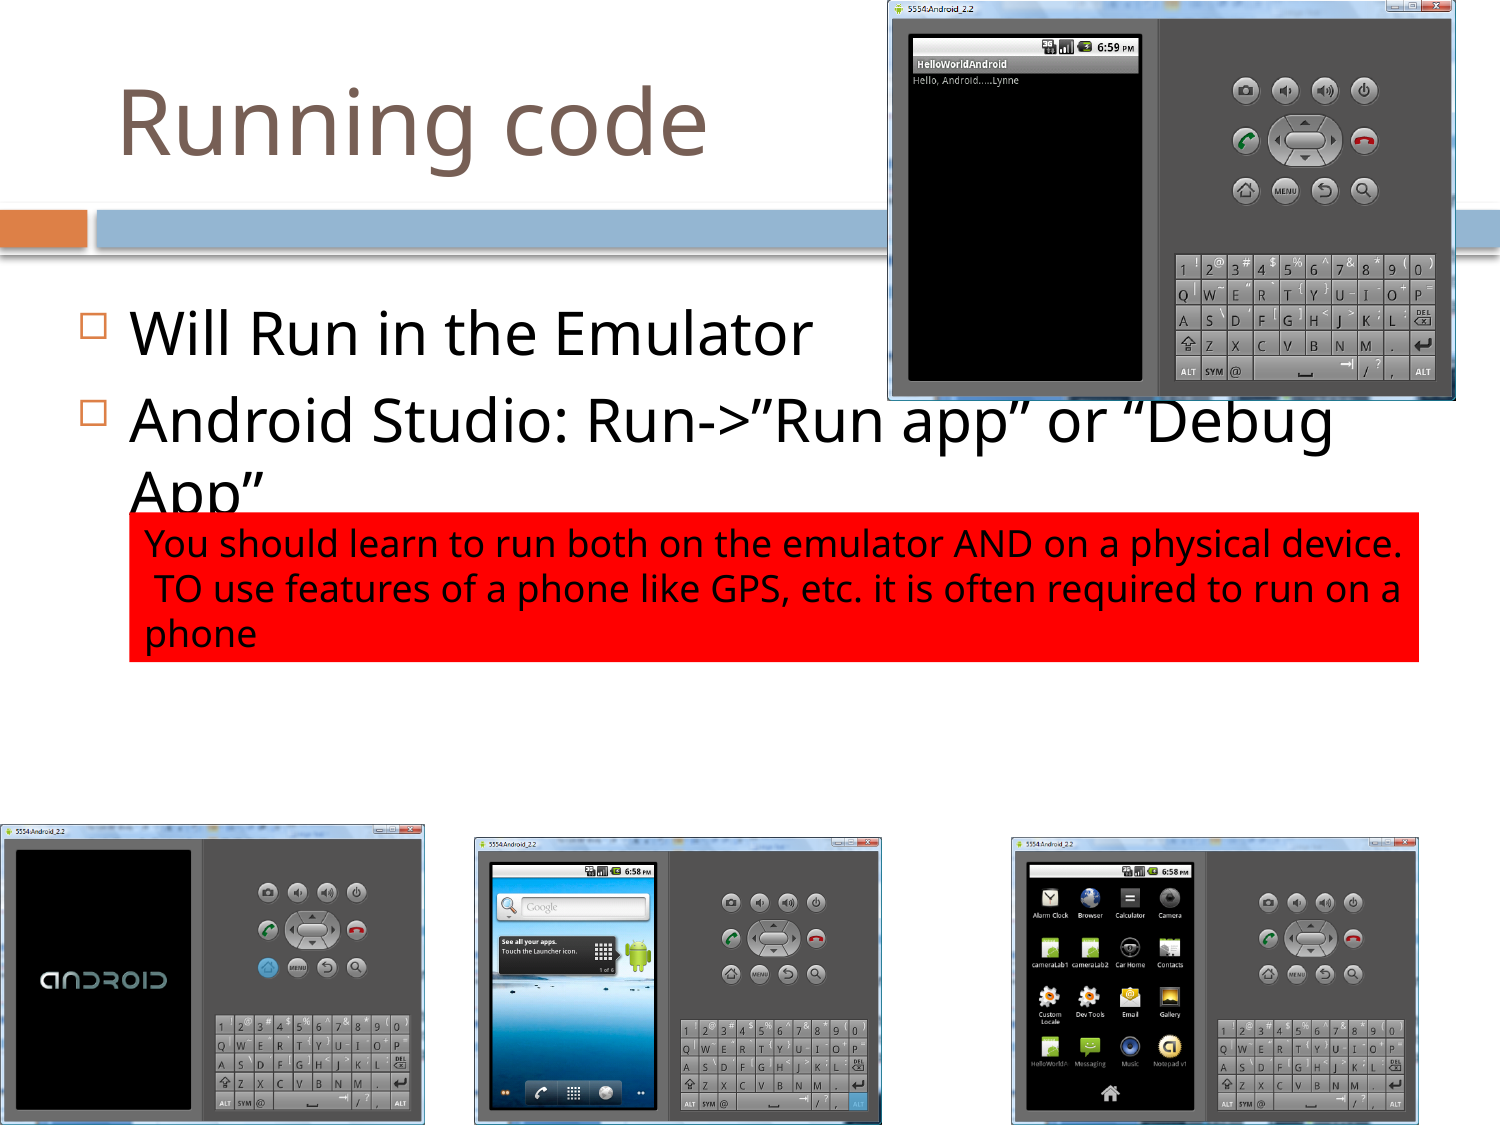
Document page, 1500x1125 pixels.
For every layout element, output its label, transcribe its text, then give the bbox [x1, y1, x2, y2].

picture [474, 837, 883, 1125]
picture [0, 824, 425, 1125]
picture [1011, 837, 1420, 1125]
title Running code [100, 37, 881, 200]
picture [887, 0, 1456, 402]
list Will Run in the Emulator Android Studio: Run->”Run app” or “Debug App” [62, 287, 1400, 1025]
text_box You should learn to run both on the emulator AND on a physical device. TO use features of a phone like GPS, etc. it is often required to run on a phone [129, 512, 1419, 663]
